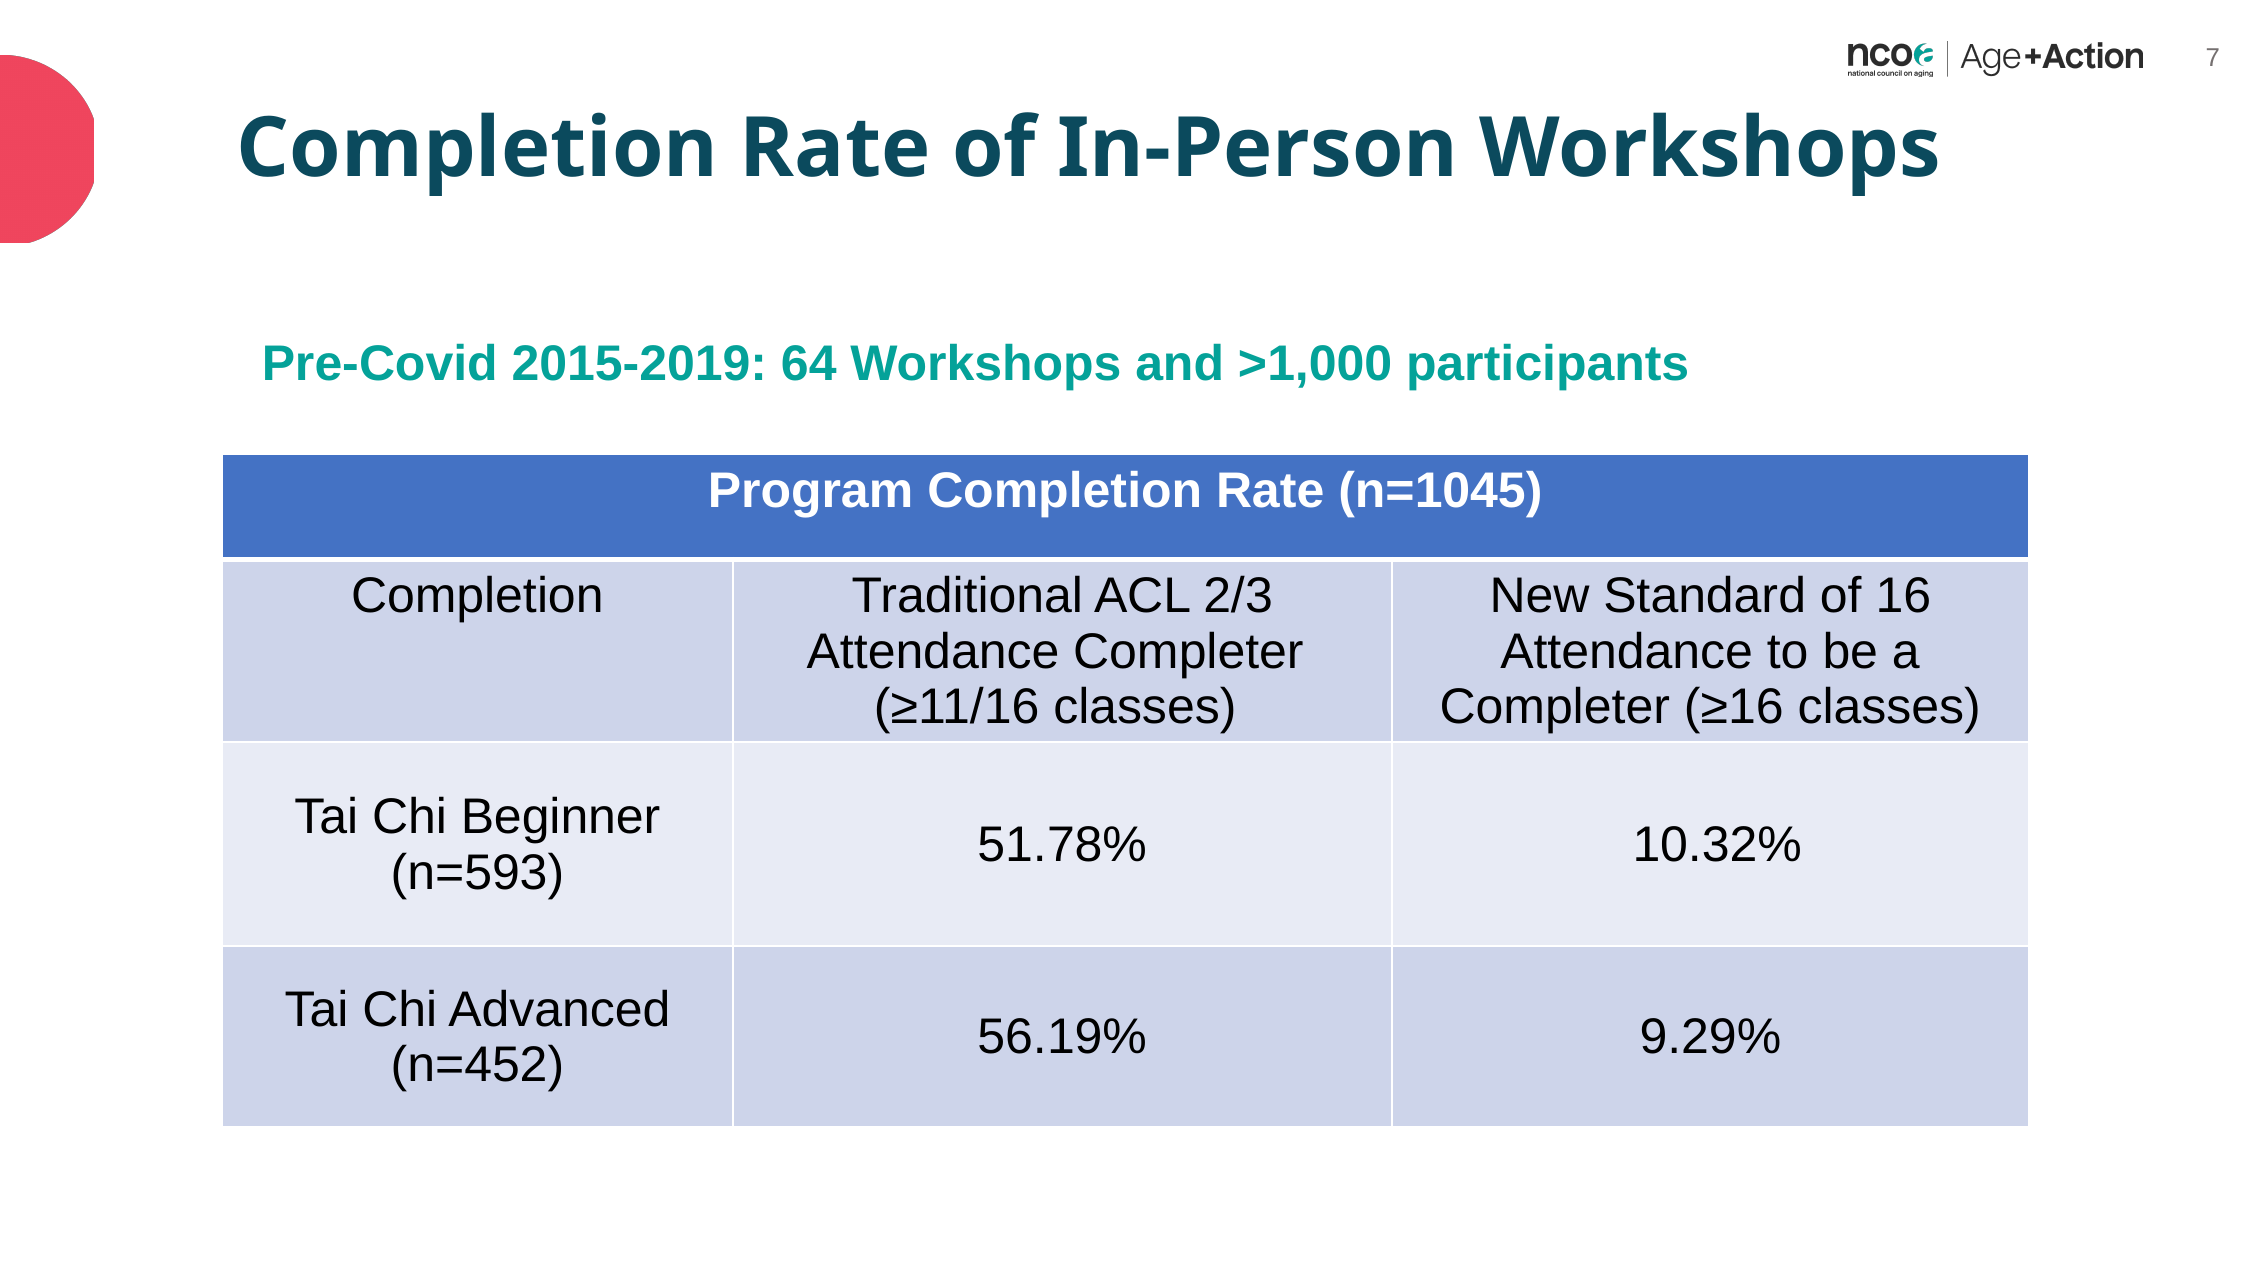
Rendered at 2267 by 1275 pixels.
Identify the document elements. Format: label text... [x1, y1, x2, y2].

table_cell 56.19% [734, 947, 1391, 1126]
picture [1848, 41, 2143, 77]
text_box Pre-Covid 2015-2019: 64 Workshops and >1,000 participants [246, 329, 1747, 455]
list Completion Rate of In-Person Workshops [221, 55, 2030, 244]
picture [0, 55, 94, 243]
table_cell 10.32% [1393, 743, 2028, 945]
table_cell 51.78% [734, 743, 1391, 945]
table_cell Tai Chi Advanced (n=452) [223, 947, 732, 1126]
table_cell Tai Chi Beginner (n=593) [223, 743, 732, 945]
table_cell 9.29% [1393, 947, 2028, 1126]
table_cell Traditional ACL 2/3 Attendance Completer (≥11/16 classes) [734, 562, 1391, 741]
table_cell Completion [223, 562, 732, 741]
table_header Program Completion Rate (n=1045) [223, 455, 2028, 557]
table_cell New Standard of 16 Attendance to be a Completer (≥16 classes) [1393, 562, 2028, 741]
